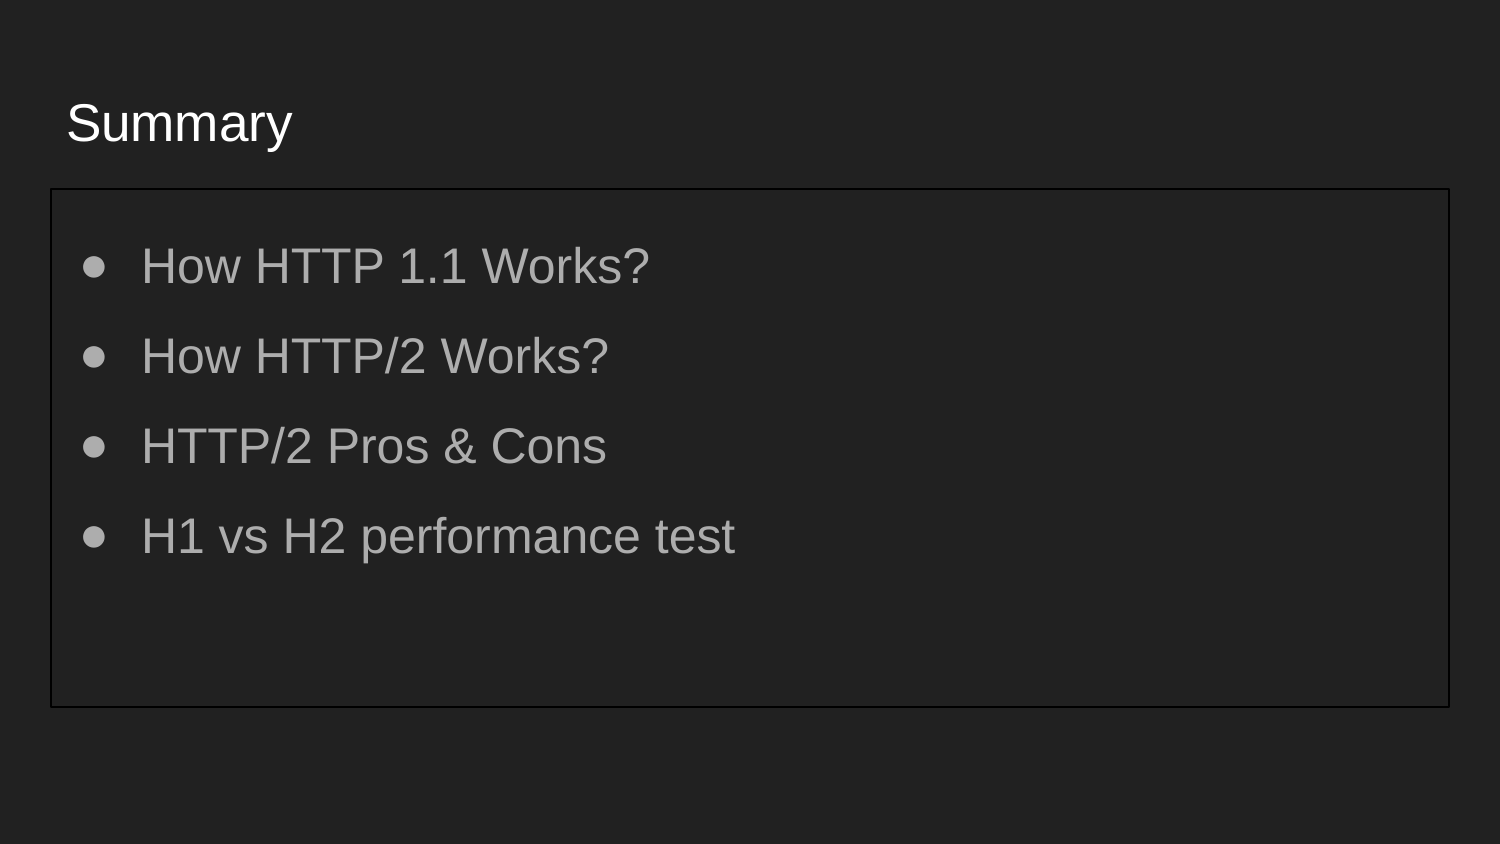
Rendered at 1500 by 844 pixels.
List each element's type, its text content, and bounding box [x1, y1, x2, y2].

list How HTTP 1.1 Works? How HTTP/2 Works? HTTP/2 Pros & Cons H1 vs H2 performance test [51, 189, 1449, 708]
title Summary [51, 72, 1449, 167]
